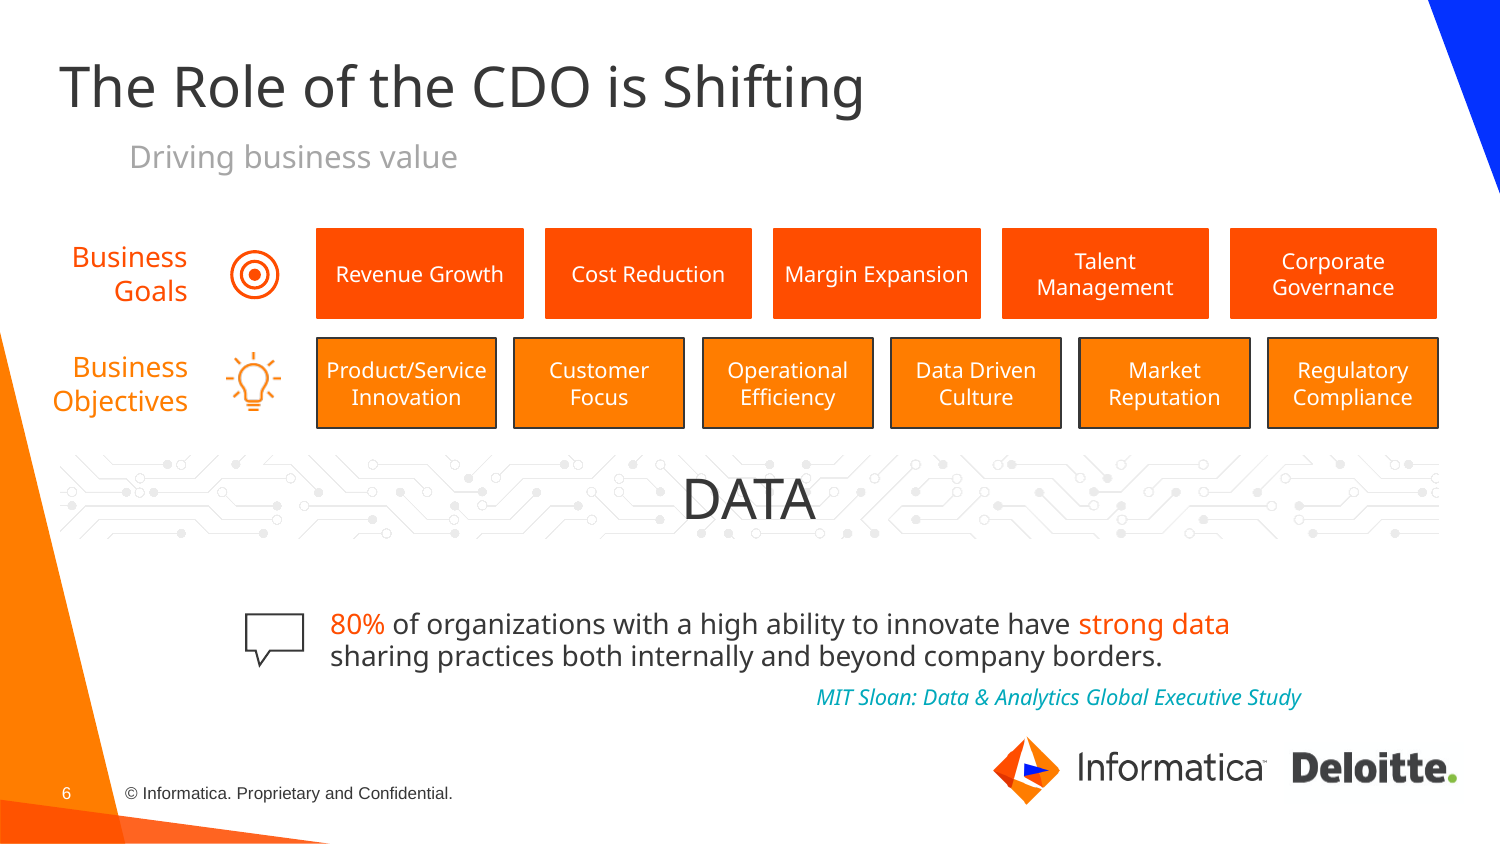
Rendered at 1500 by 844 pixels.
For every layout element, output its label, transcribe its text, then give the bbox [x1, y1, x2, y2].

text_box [43, 228, 1436, 319]
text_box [24, 338, 1439, 428]
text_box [60, 454, 1440, 541]
title The Role of the CDO is Shifting [59, 59, 1437, 191]
text_box Driving business value [114, 133, 649, 175]
picture [1284, 742, 1464, 804]
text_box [61, 570, 1439, 731]
